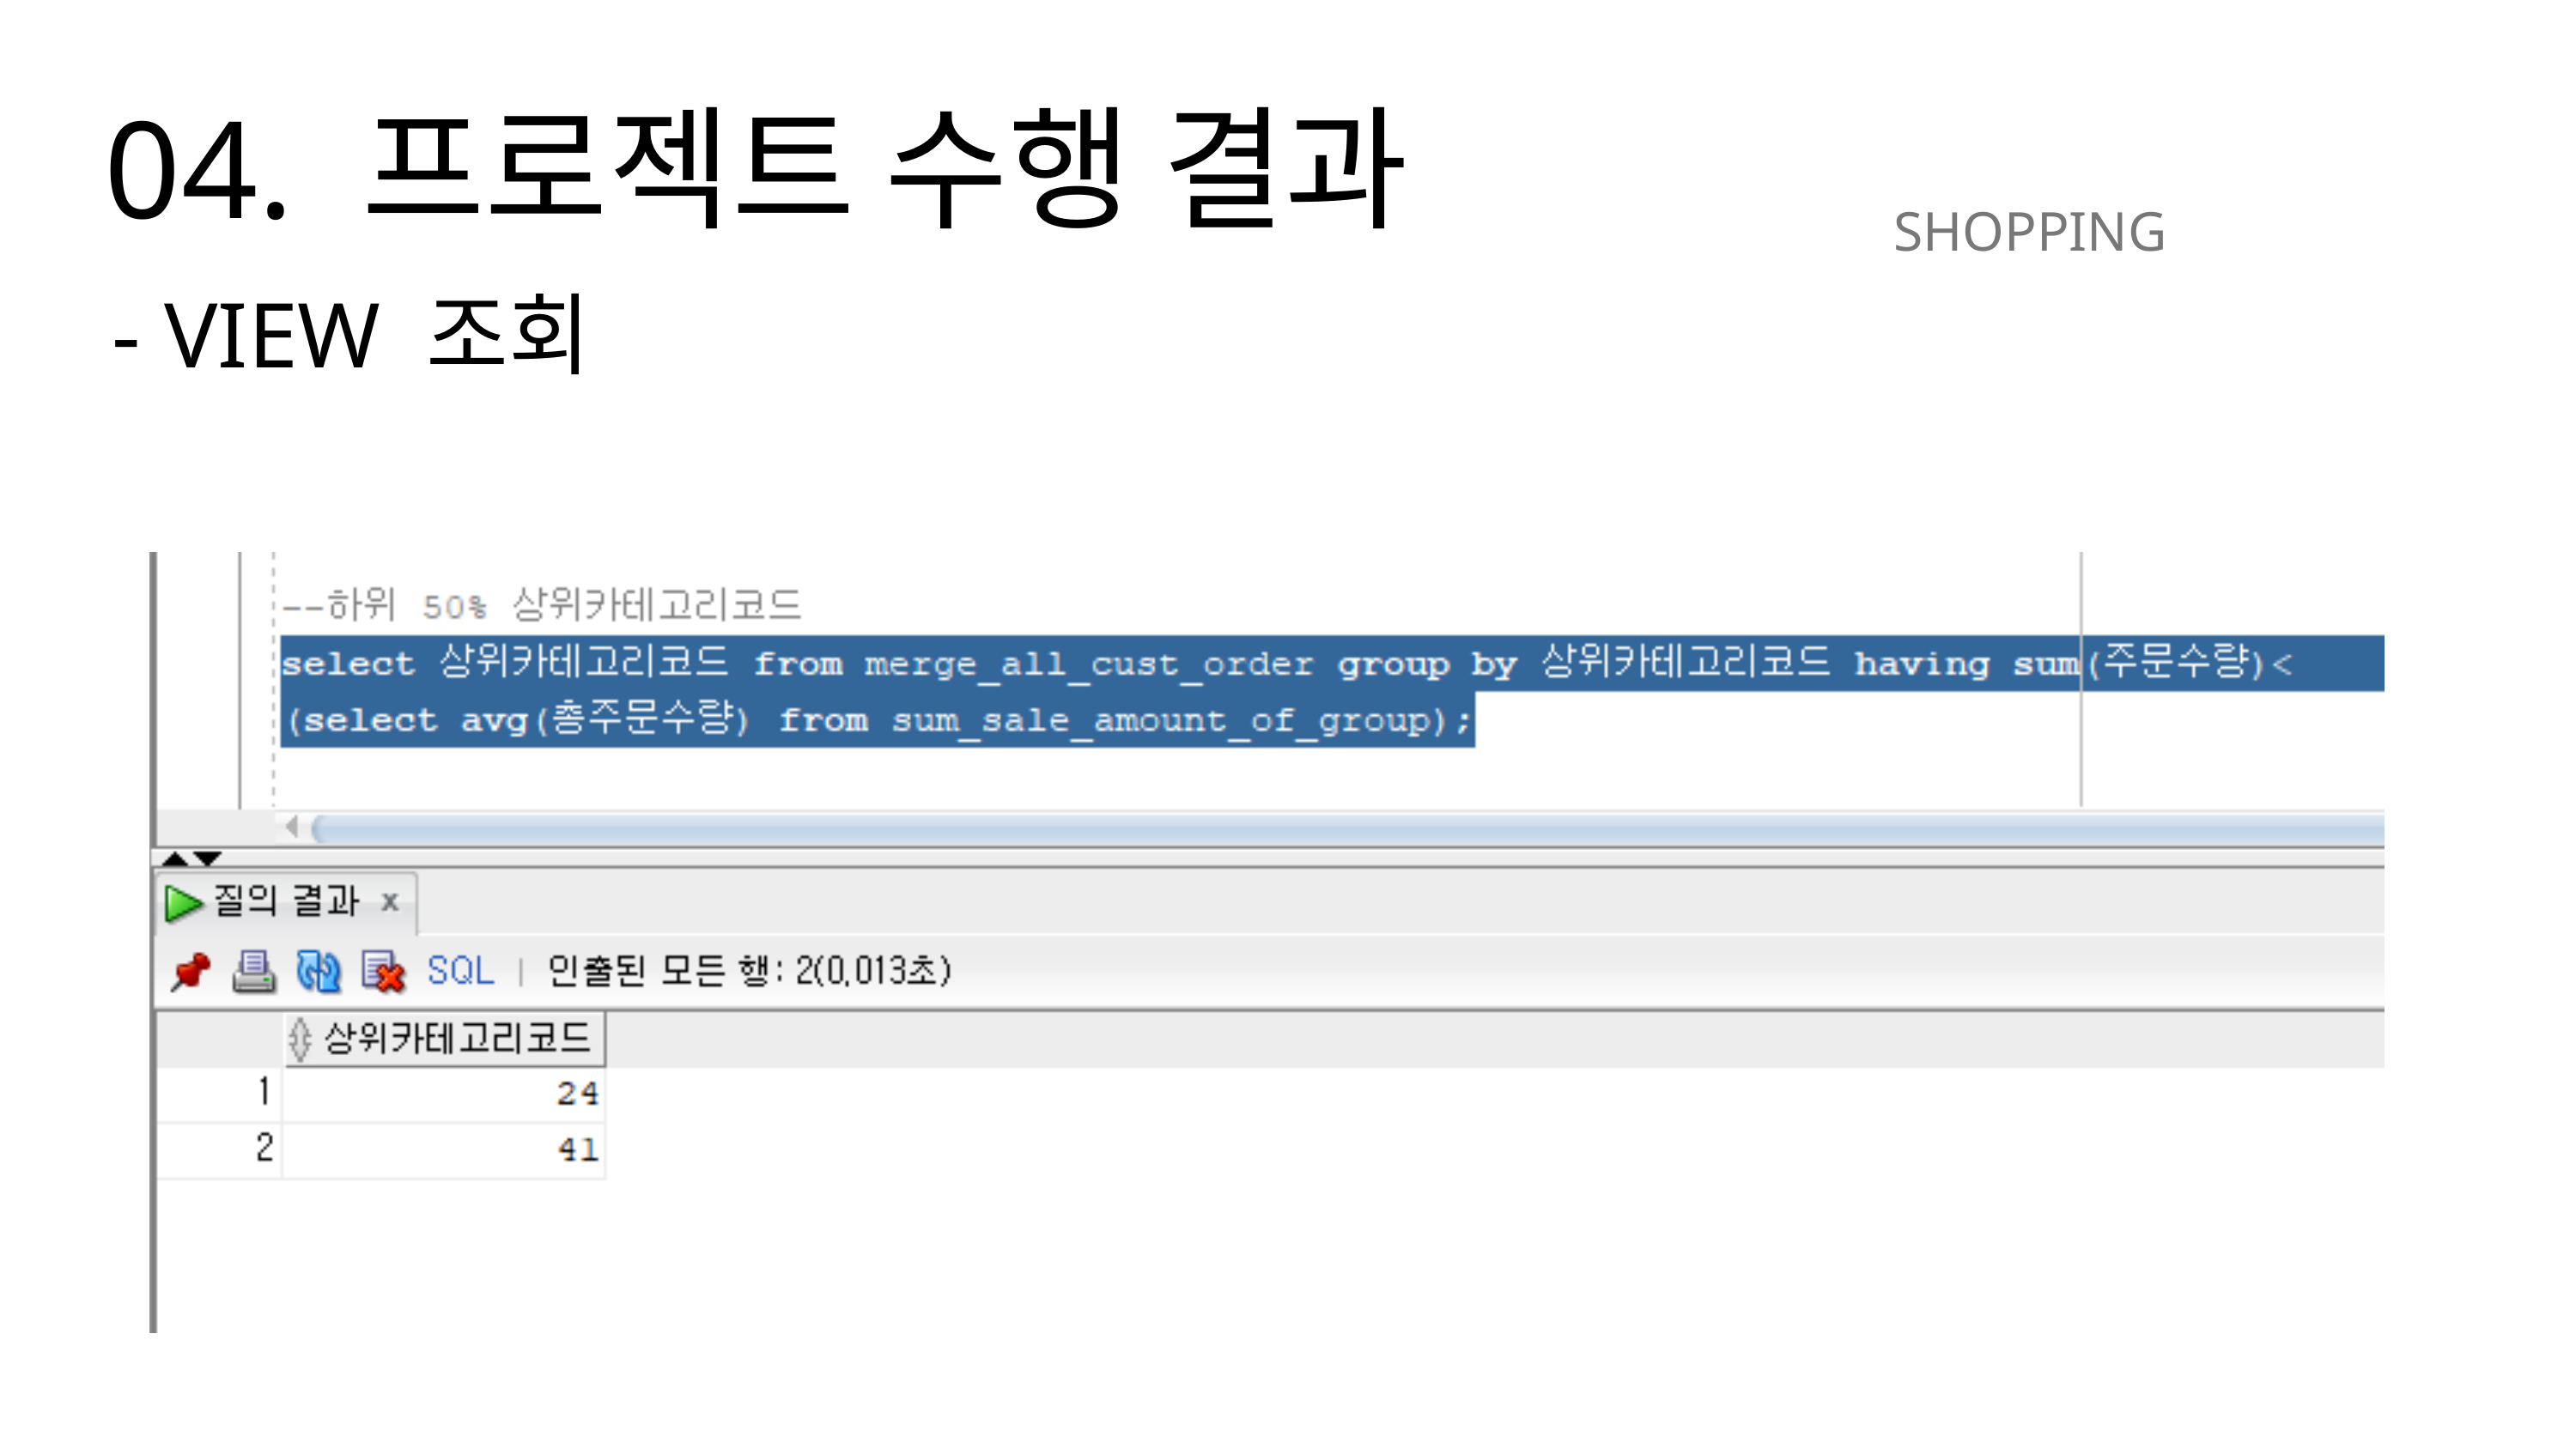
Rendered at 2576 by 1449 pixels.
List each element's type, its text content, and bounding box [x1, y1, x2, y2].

picture [149, 552, 2385, 1334]
text_box SHOPPING [1880, 191, 2576, 269]
text_box 04. 프로젝트 수행 결과 [92, 77, 2098, 290]
text_box - VIEW 조회 [0, 271, 939, 392]
